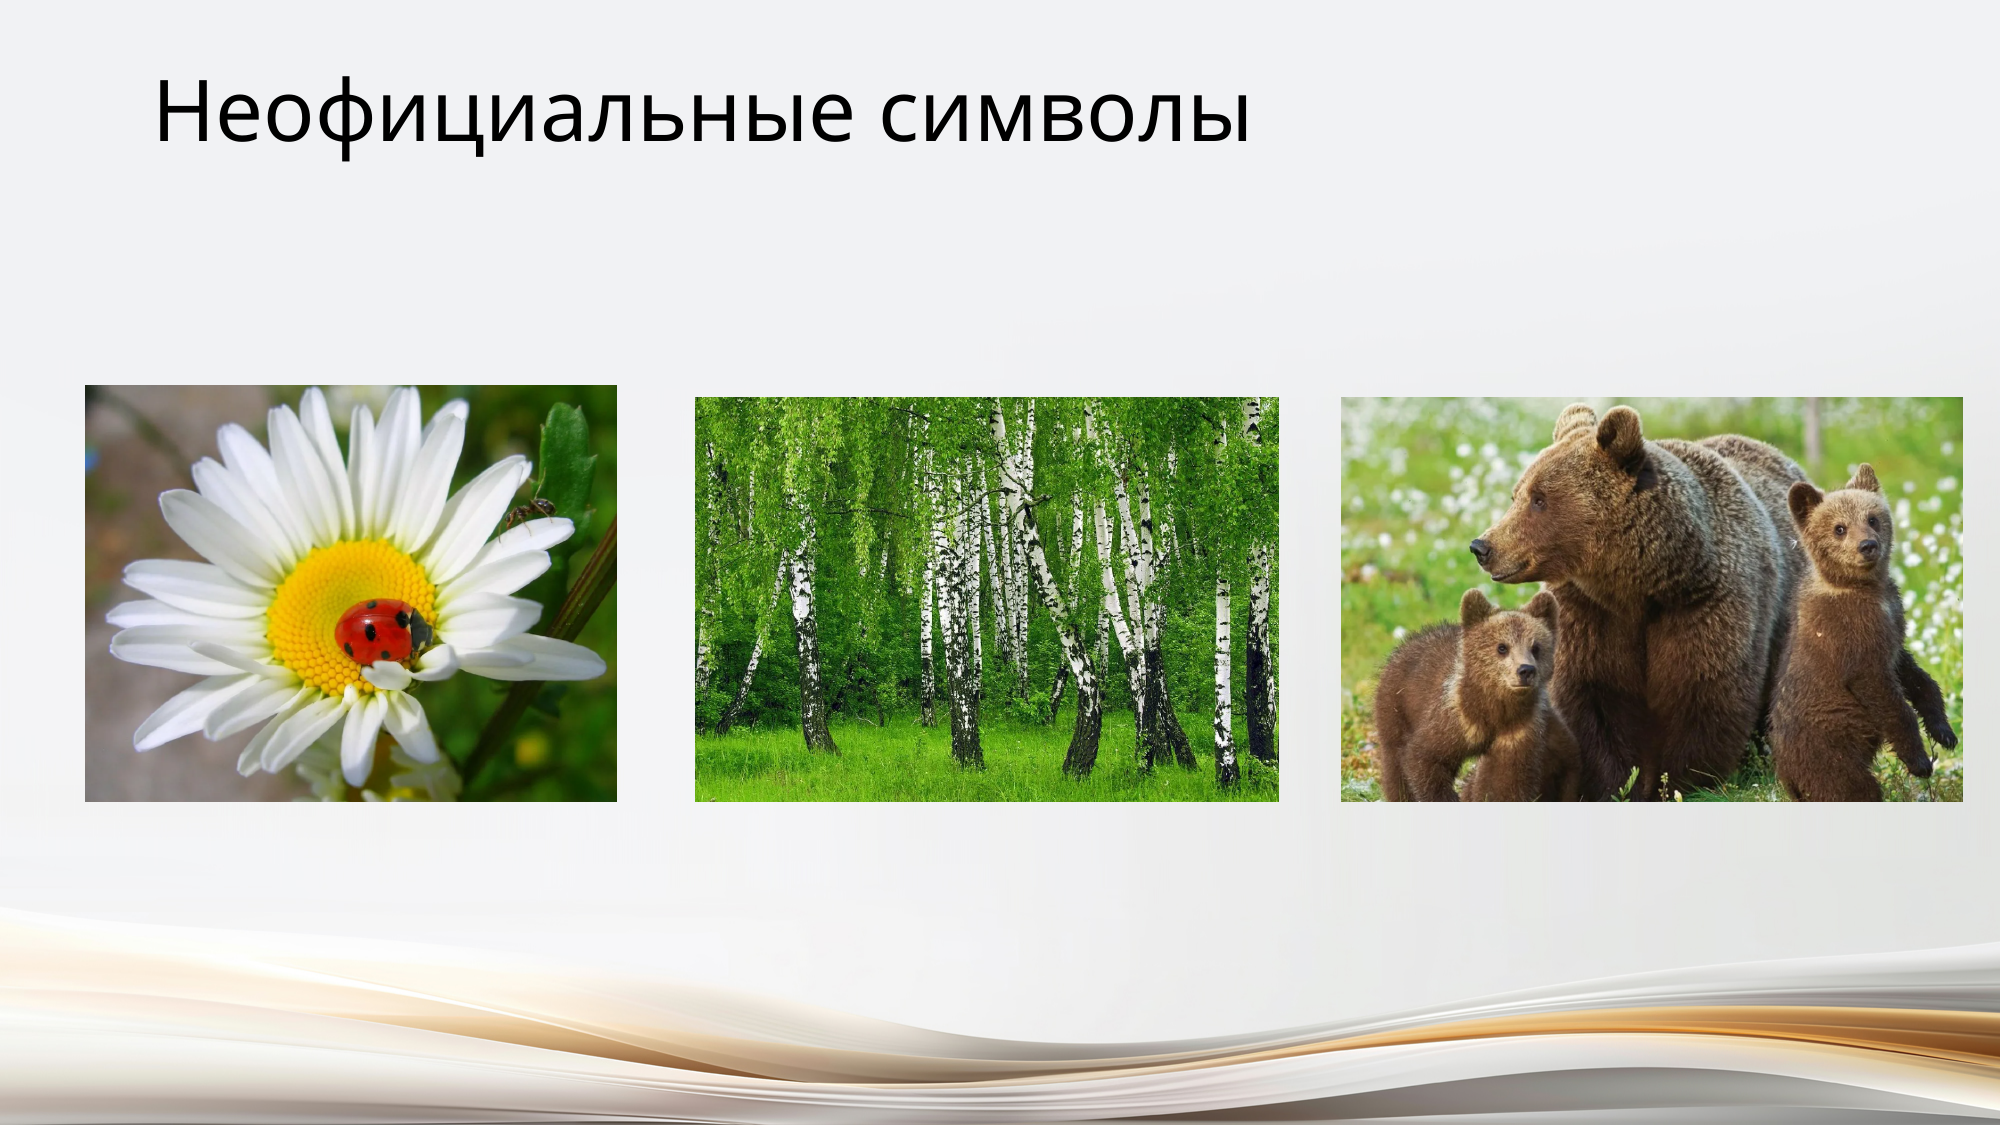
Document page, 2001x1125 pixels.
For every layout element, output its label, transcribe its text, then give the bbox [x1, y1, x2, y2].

picture [0, 0, 2000, 1125]
title Неофициальные символы [137, 59, 1863, 168]
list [84, 385, 617, 802]
